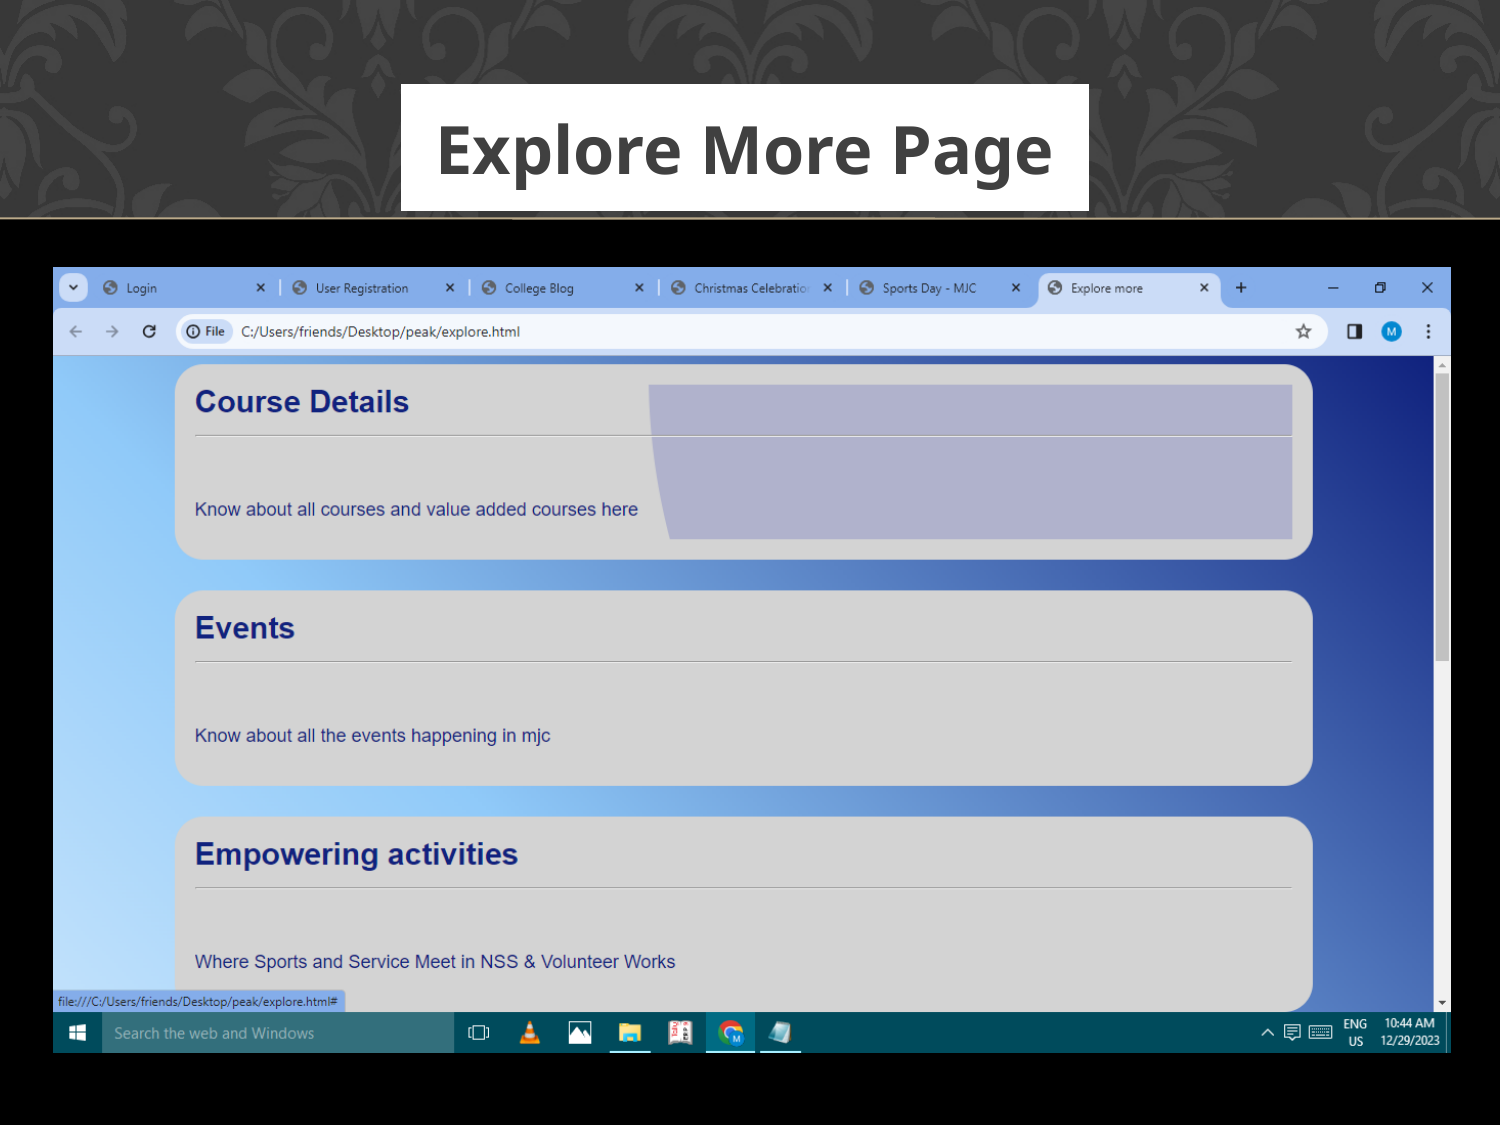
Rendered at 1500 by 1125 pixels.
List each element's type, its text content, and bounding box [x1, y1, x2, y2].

title Explore More Page [401, 84, 1089, 211]
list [52, 266, 1451, 1054]
